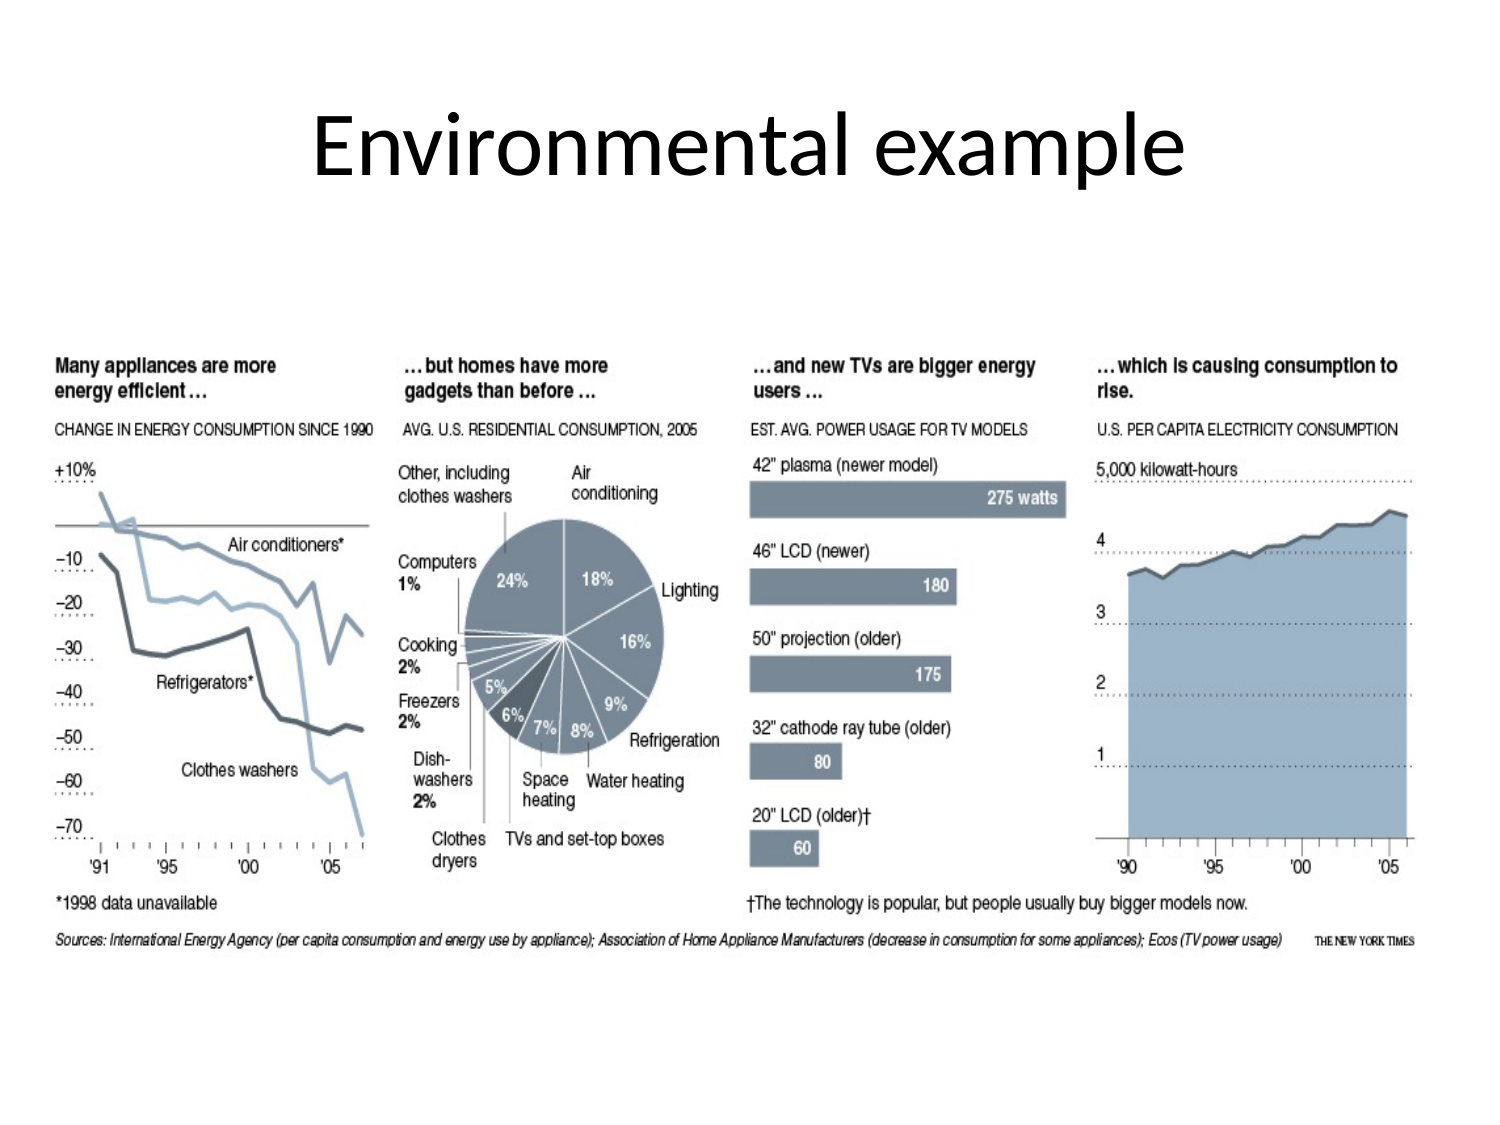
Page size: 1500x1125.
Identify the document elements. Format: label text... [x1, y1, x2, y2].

title Environmental example [75, 45, 1425, 233]
picture [49, 345, 1426, 963]
